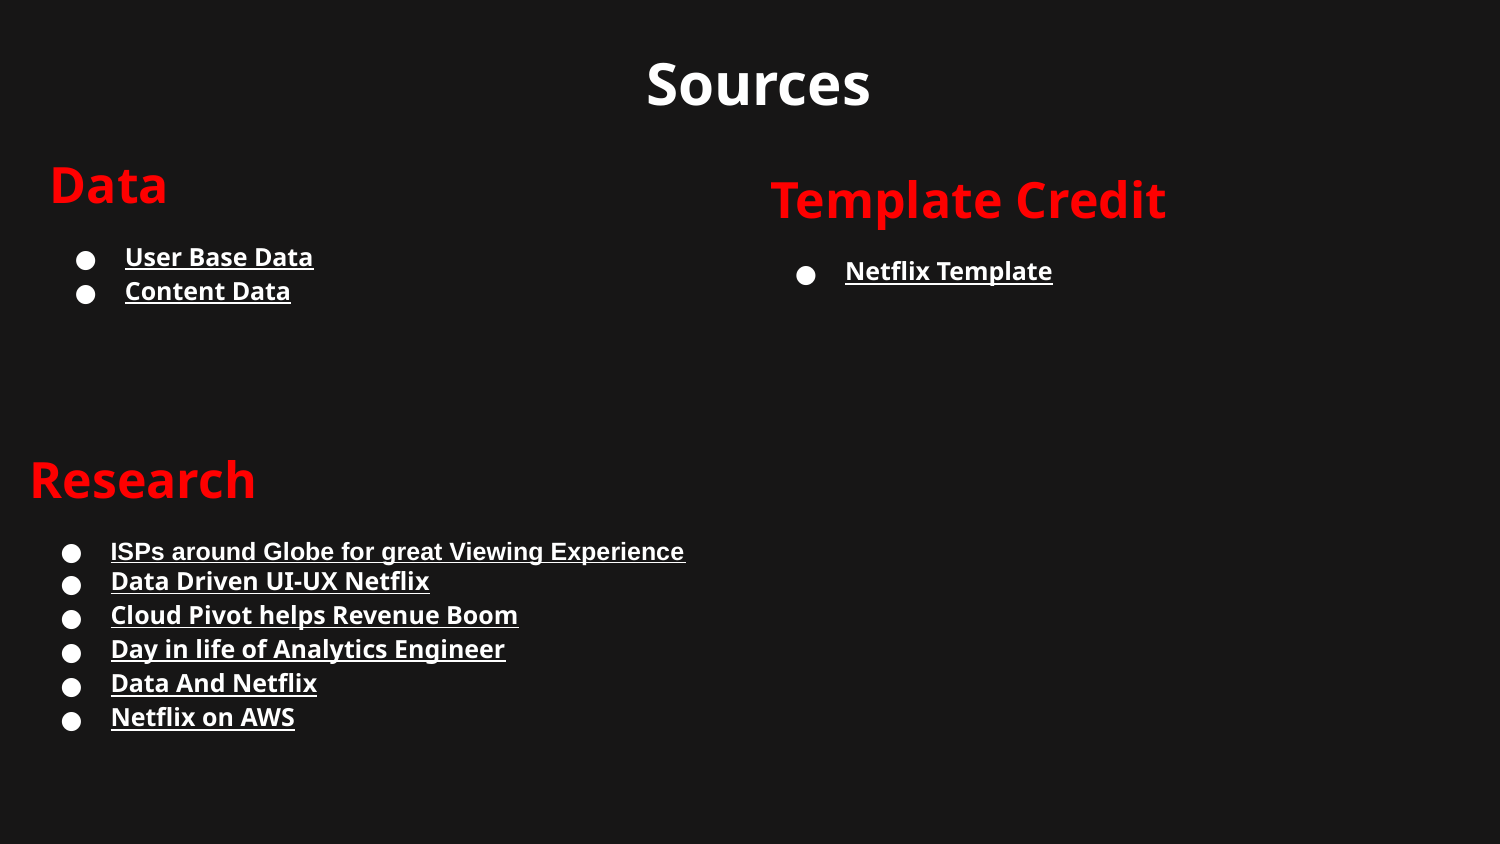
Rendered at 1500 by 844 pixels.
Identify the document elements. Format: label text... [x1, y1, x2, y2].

text_box Sources [38, 41, 1480, 123]
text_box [18, 442, 751, 754]
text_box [758, 162, 1485, 323]
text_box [38, 147, 765, 336]
